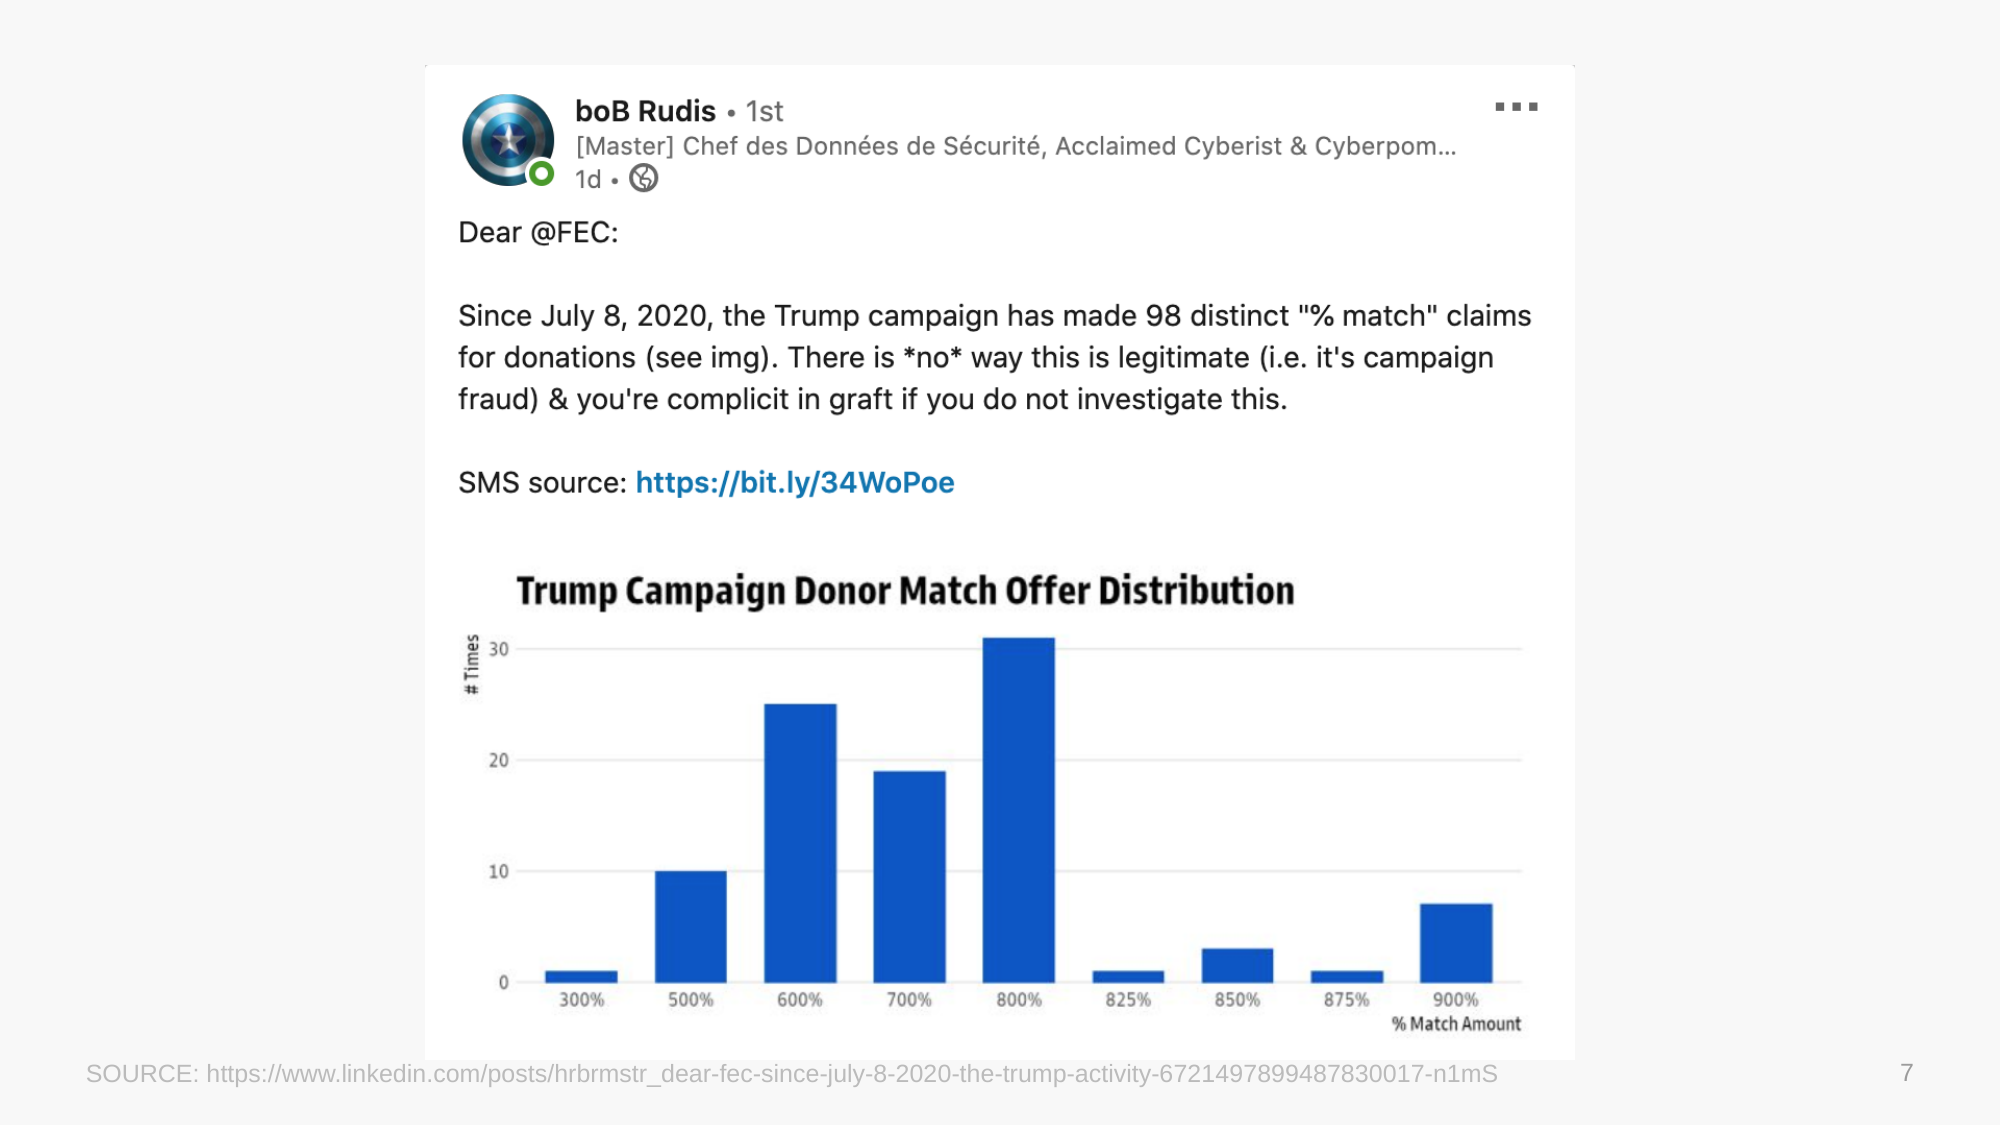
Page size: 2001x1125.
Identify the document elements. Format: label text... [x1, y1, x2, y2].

slide_number 7 [1538, 1041, 1930, 1102]
footer SOURCE: https://www.linkedin.com/posts/hrbrmstr_dear-fec-since-july-8-2020-the-trump-activity-6721497899487830017-n1mS [70, 1042, 1538, 1103]
picture [424, 65, 1576, 1060]
